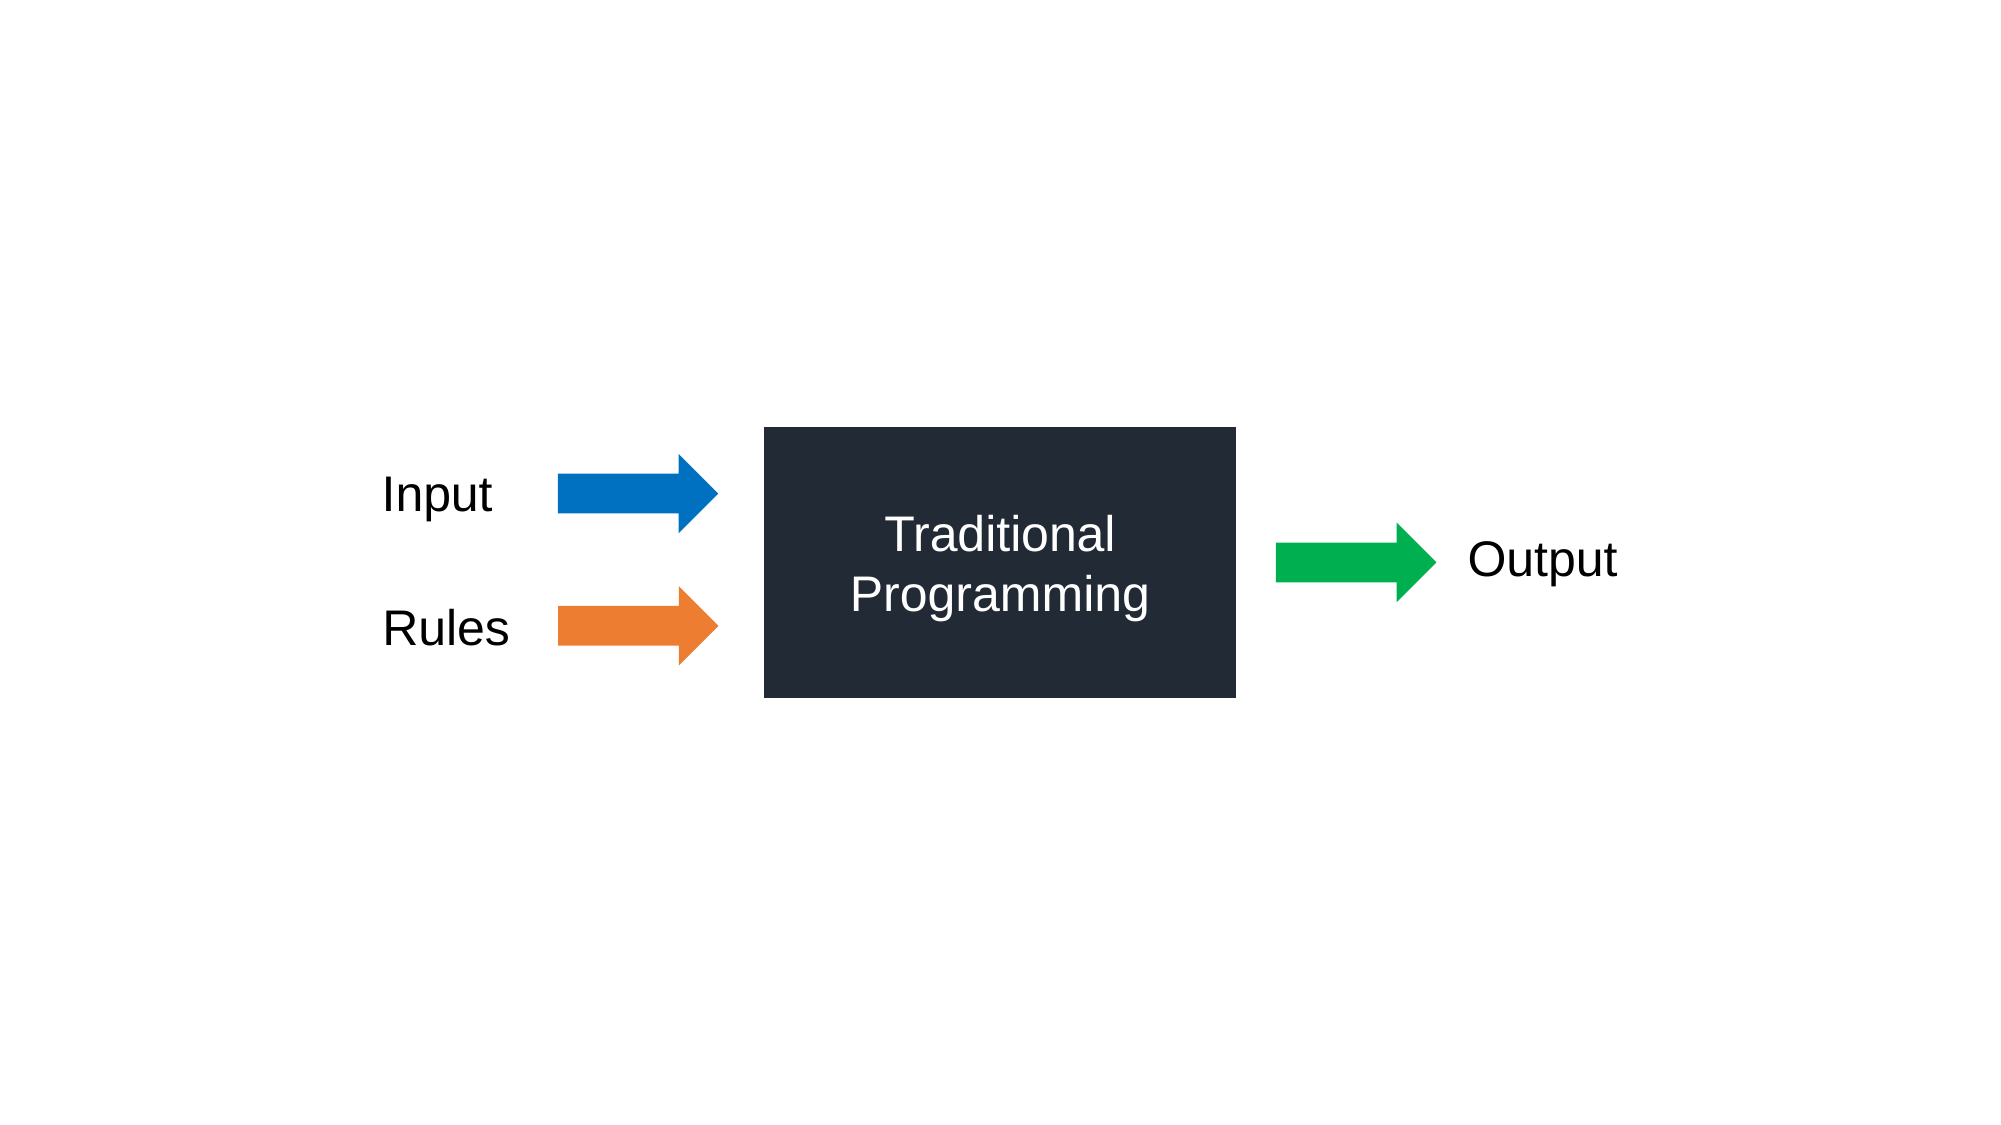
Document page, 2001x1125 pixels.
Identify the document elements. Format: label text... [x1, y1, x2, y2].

text_box Input [366, 453, 508, 529]
text_box [556, 451, 720, 536]
text_box Traditional Programming [835, 494, 1165, 629]
text_box [557, 583, 721, 669]
text_box [763, 426, 1237, 699]
text_box Rules [367, 588, 525, 663]
text_box [1274, 520, 1438, 605]
text_box Output [1452, 519, 1633, 595]
